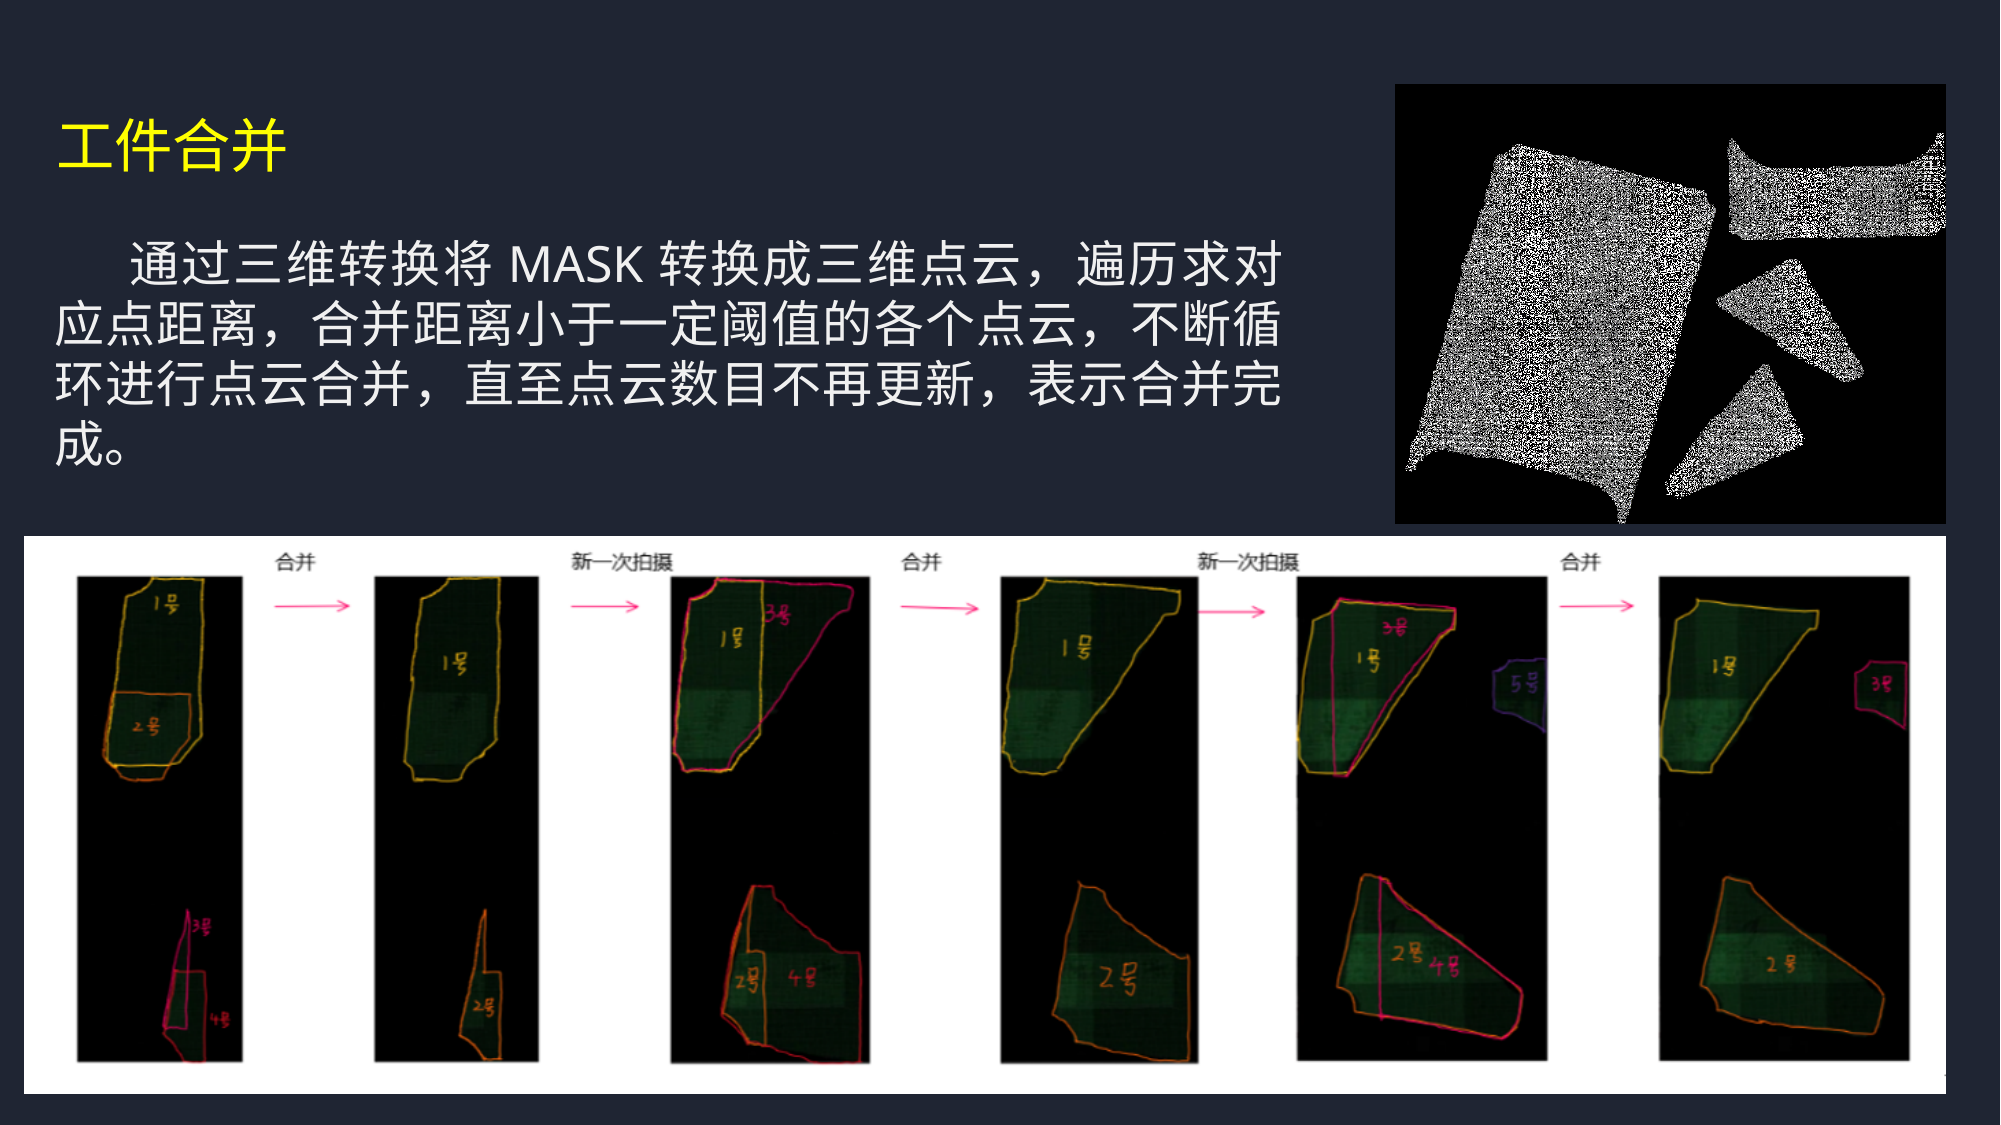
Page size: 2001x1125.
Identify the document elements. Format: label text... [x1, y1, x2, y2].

text_box 通过三维转换将MASK转换成三维点云，遍历求对应点距离，合并距离小于一定阈值的各个点云，不断循环进行点云合并，直至点云数目不再更新，表示合并完成。 [39, 224, 1299, 480]
text_box 工件合并 [41, 102, 304, 187]
picture [1395, 84, 1946, 524]
picture [24, 536, 1946, 1094]
